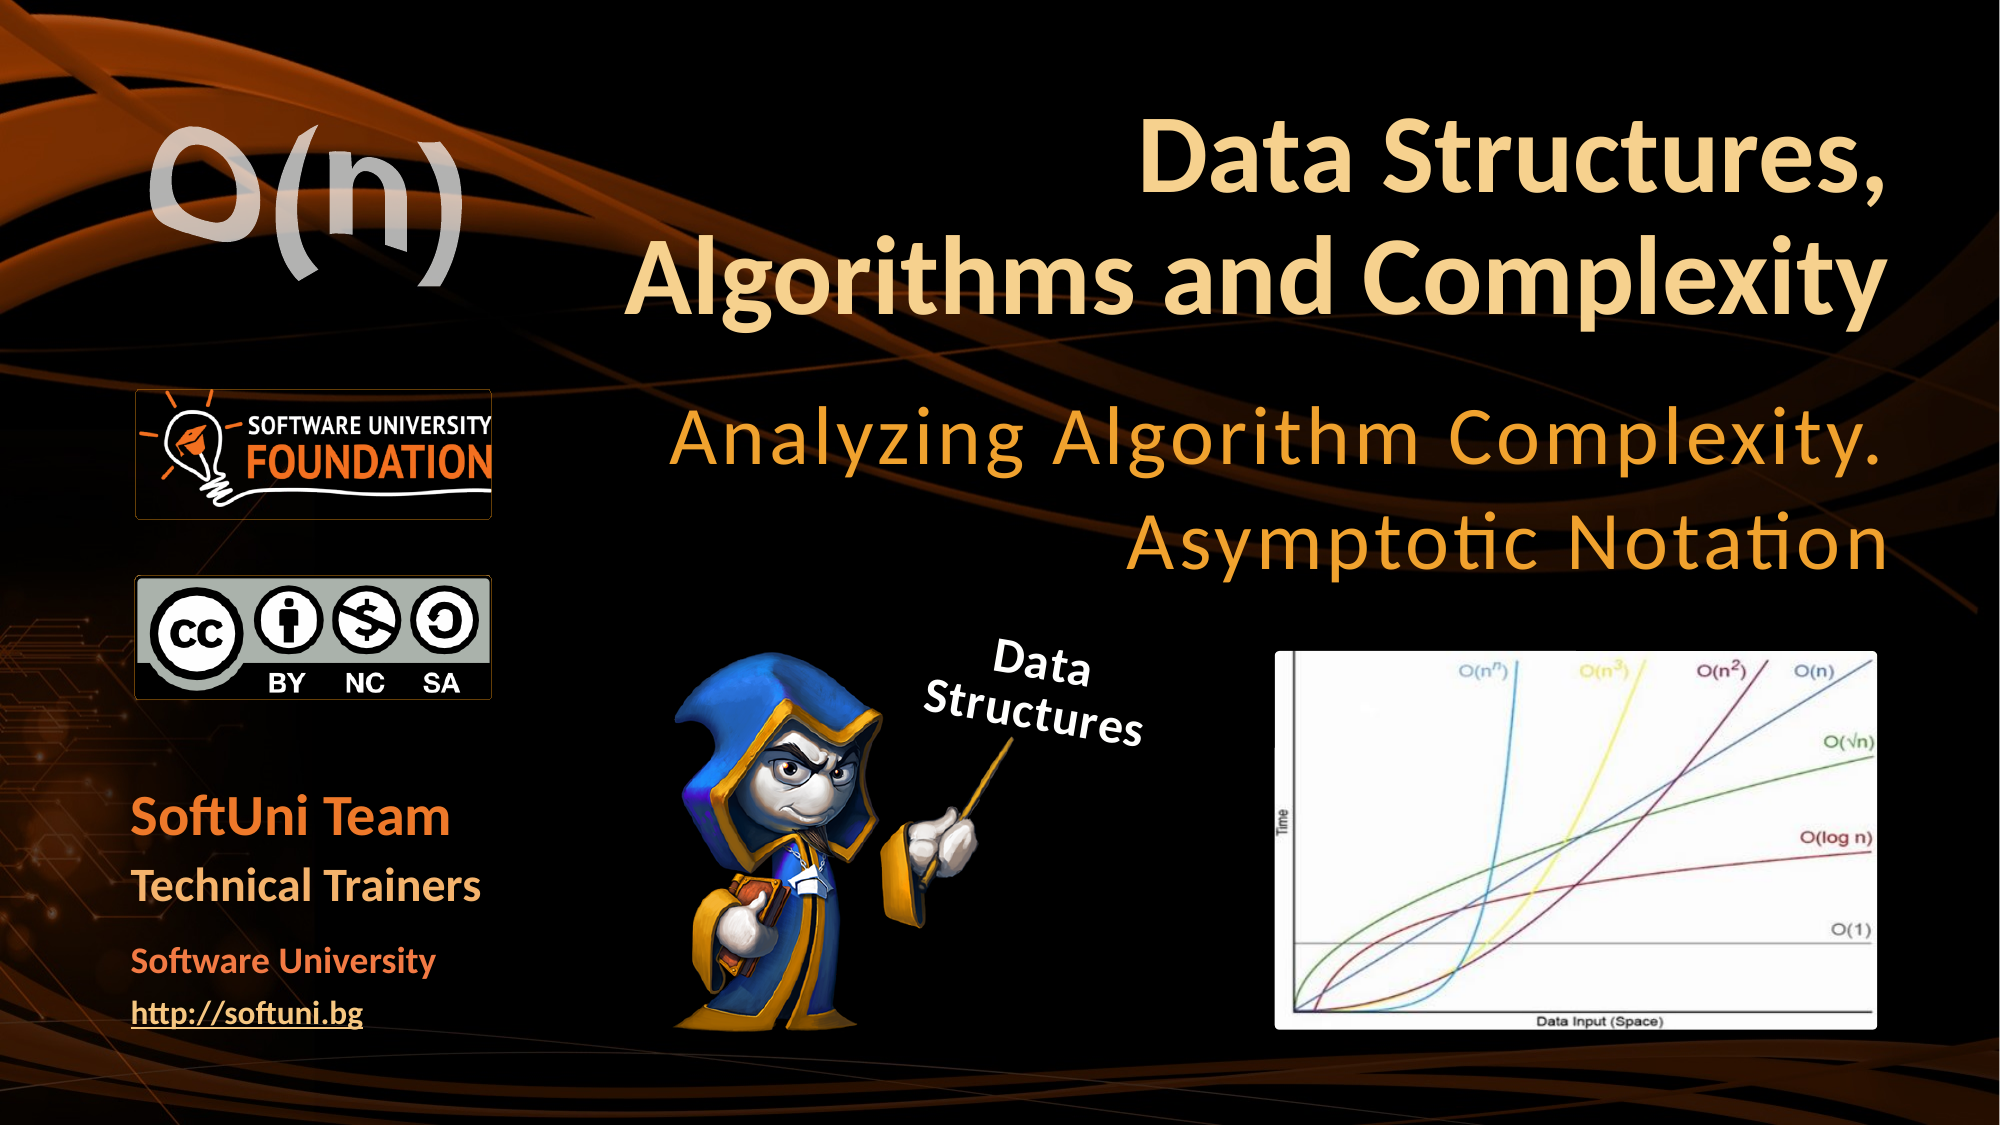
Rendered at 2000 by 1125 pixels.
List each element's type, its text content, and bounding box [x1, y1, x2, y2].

subtitle Analyzing Algorithm Complexity. Asymptotic Notation [562, 376, 1890, 588]
picture [0, 0, 2000, 1125]
list http://softuni.bg [124, 983, 648, 1038]
text_box Data Structures [917, 610, 1173, 768]
list Software University [124, 927, 648, 983]
list Technical Trainers [124, 844, 648, 918]
list SoftUni Team [124, 767, 648, 844]
title Data Structures, Algorithms and Complexity [562, 60, 1890, 374]
